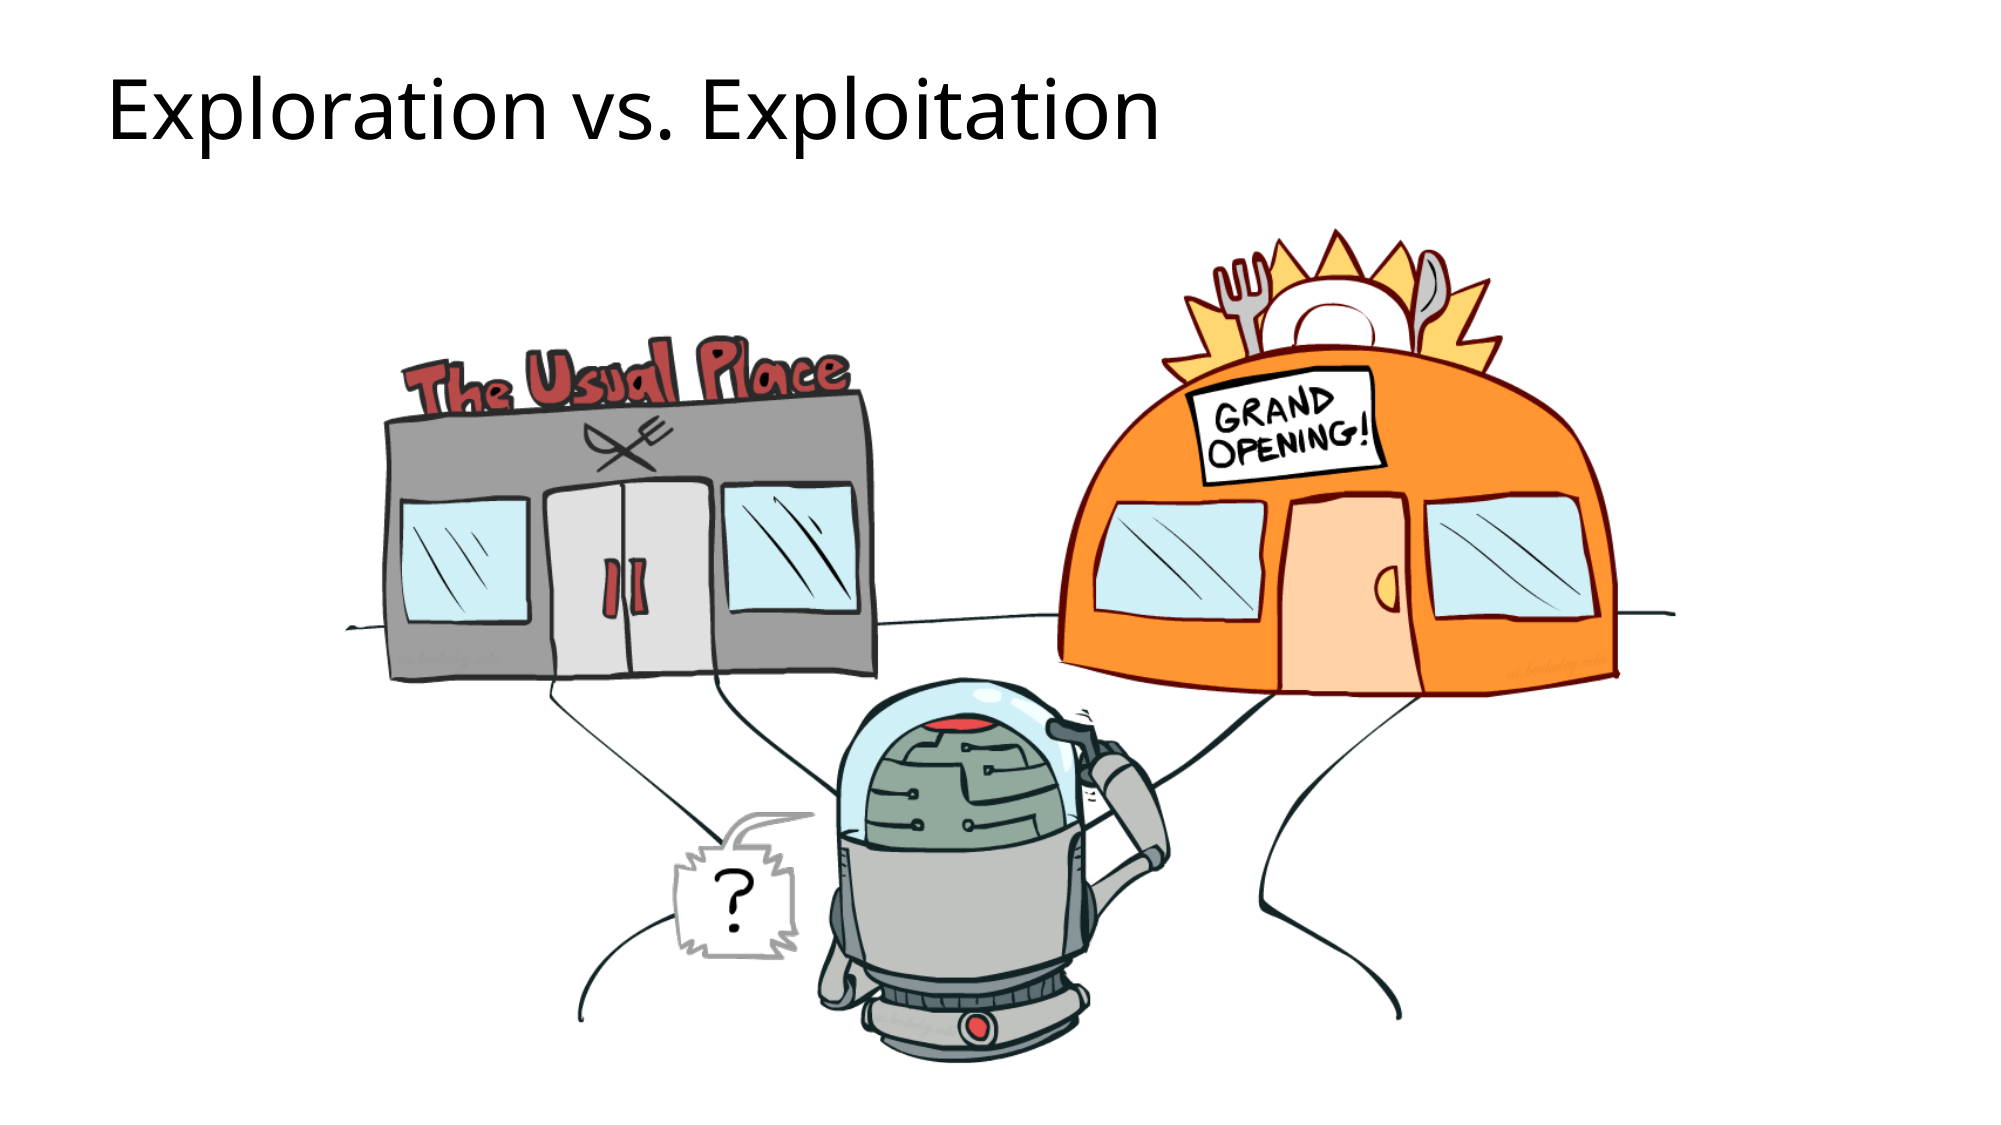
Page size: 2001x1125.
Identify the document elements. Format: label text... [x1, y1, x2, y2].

title Exploration vs. Exploitation [90, 60, 1816, 164]
picture [293, 149, 1700, 1088]
